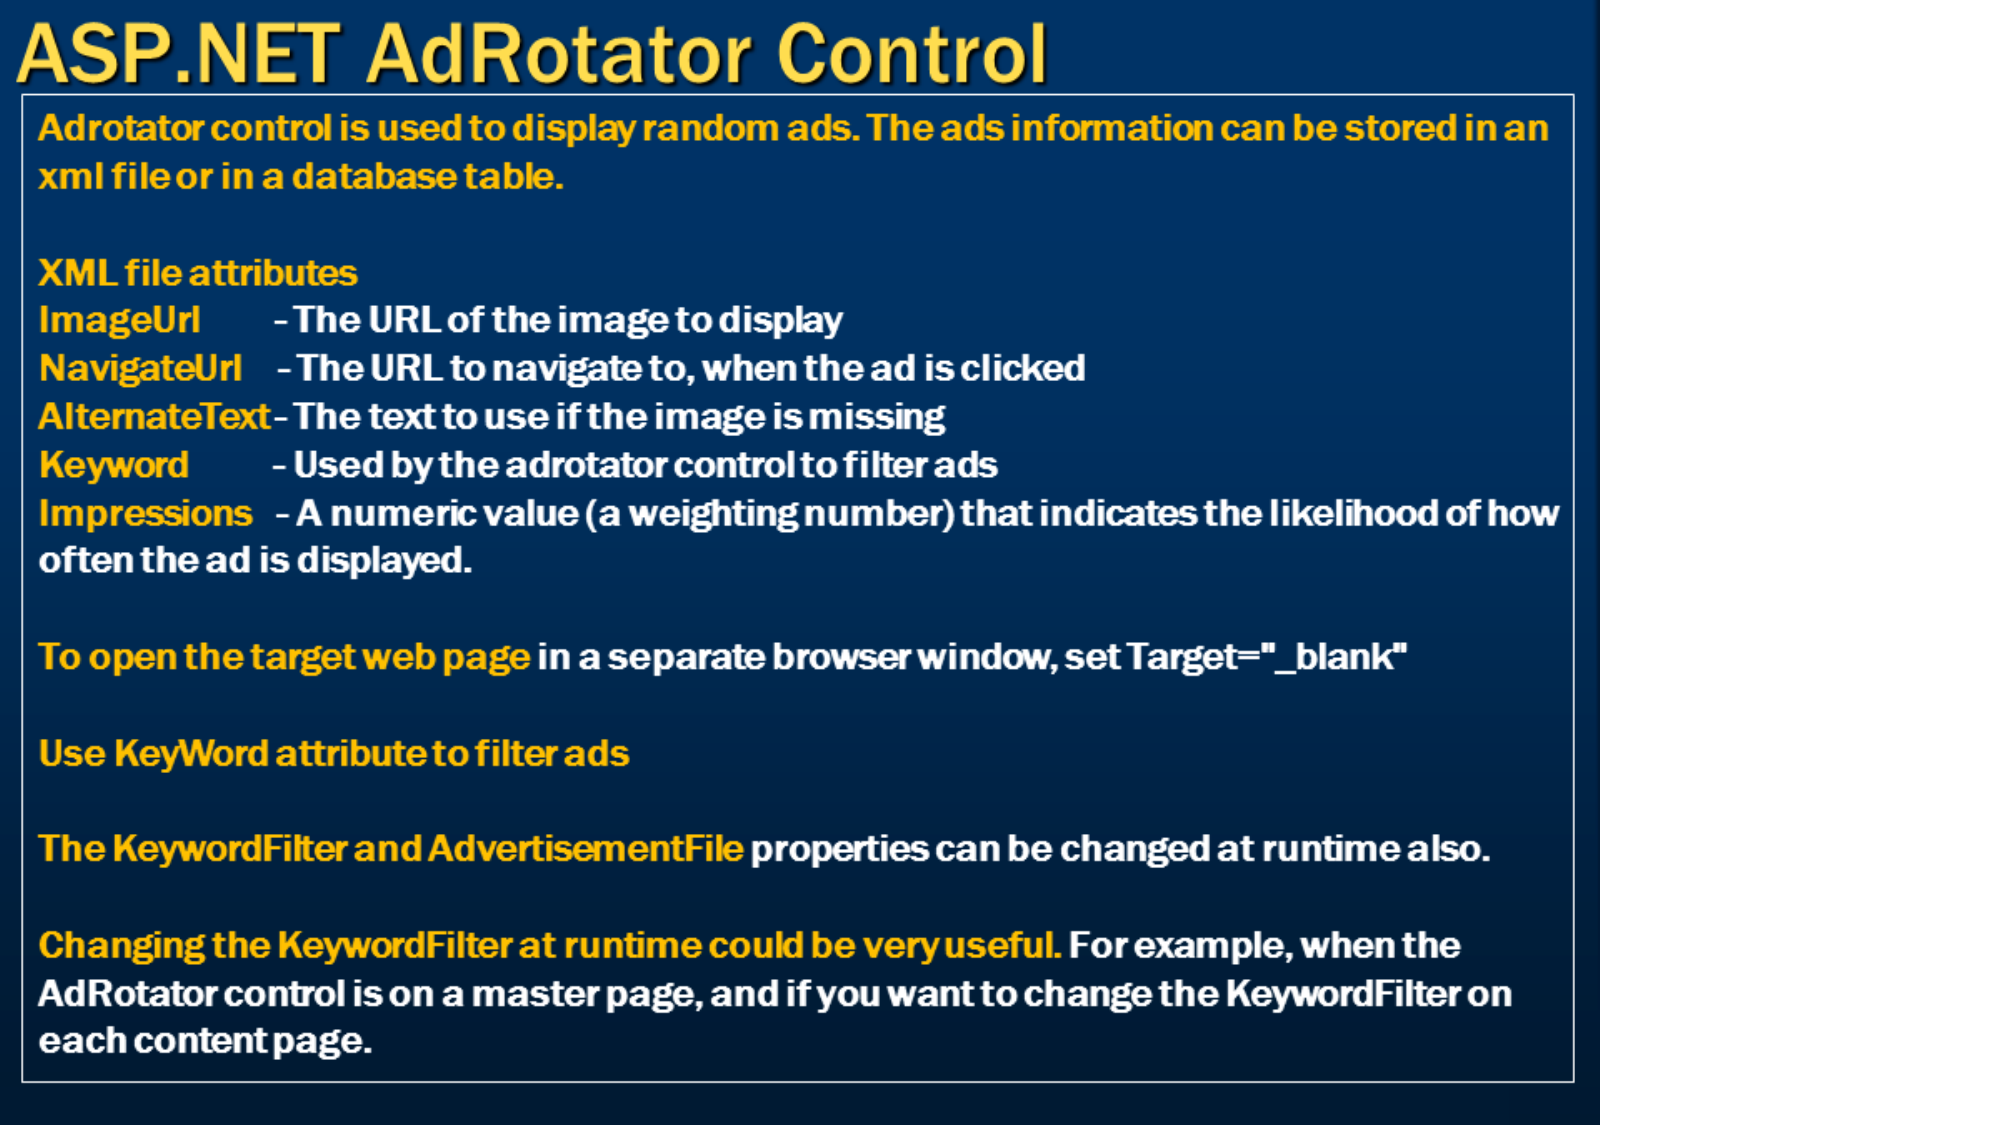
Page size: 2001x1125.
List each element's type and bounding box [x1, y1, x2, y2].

list [0, 0, 1600, 1125]
